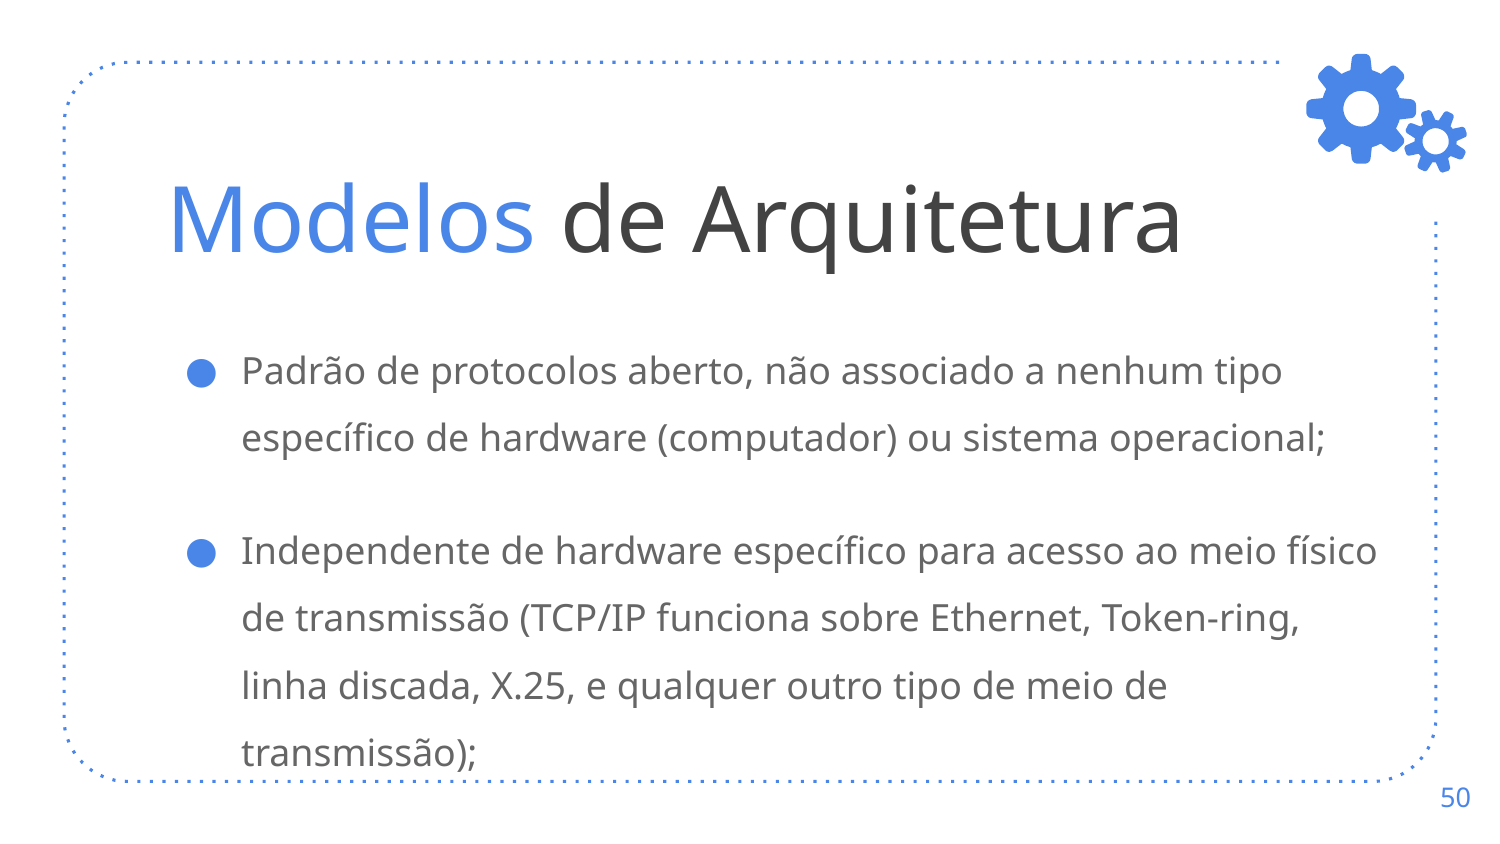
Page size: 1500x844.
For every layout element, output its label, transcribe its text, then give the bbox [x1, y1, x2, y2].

slide_number ‹#› [1411, 753, 1500, 844]
title Modelos de Arquitetura [151, 146, 1278, 287]
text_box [1306, 53, 1467, 173]
list Padrão de protocolos aberto, não associado a nenhum tipo específico de hardware (computador) ou sistema operacional; Independente de hardware específico para acesso ao meio físico de transmissão (TCP/IP funciona sobre Ethernet, Token-ring, linha discada, X.25, e qualquer outro tipo de meio de transmissão); [151, 309, 1412, 698]
